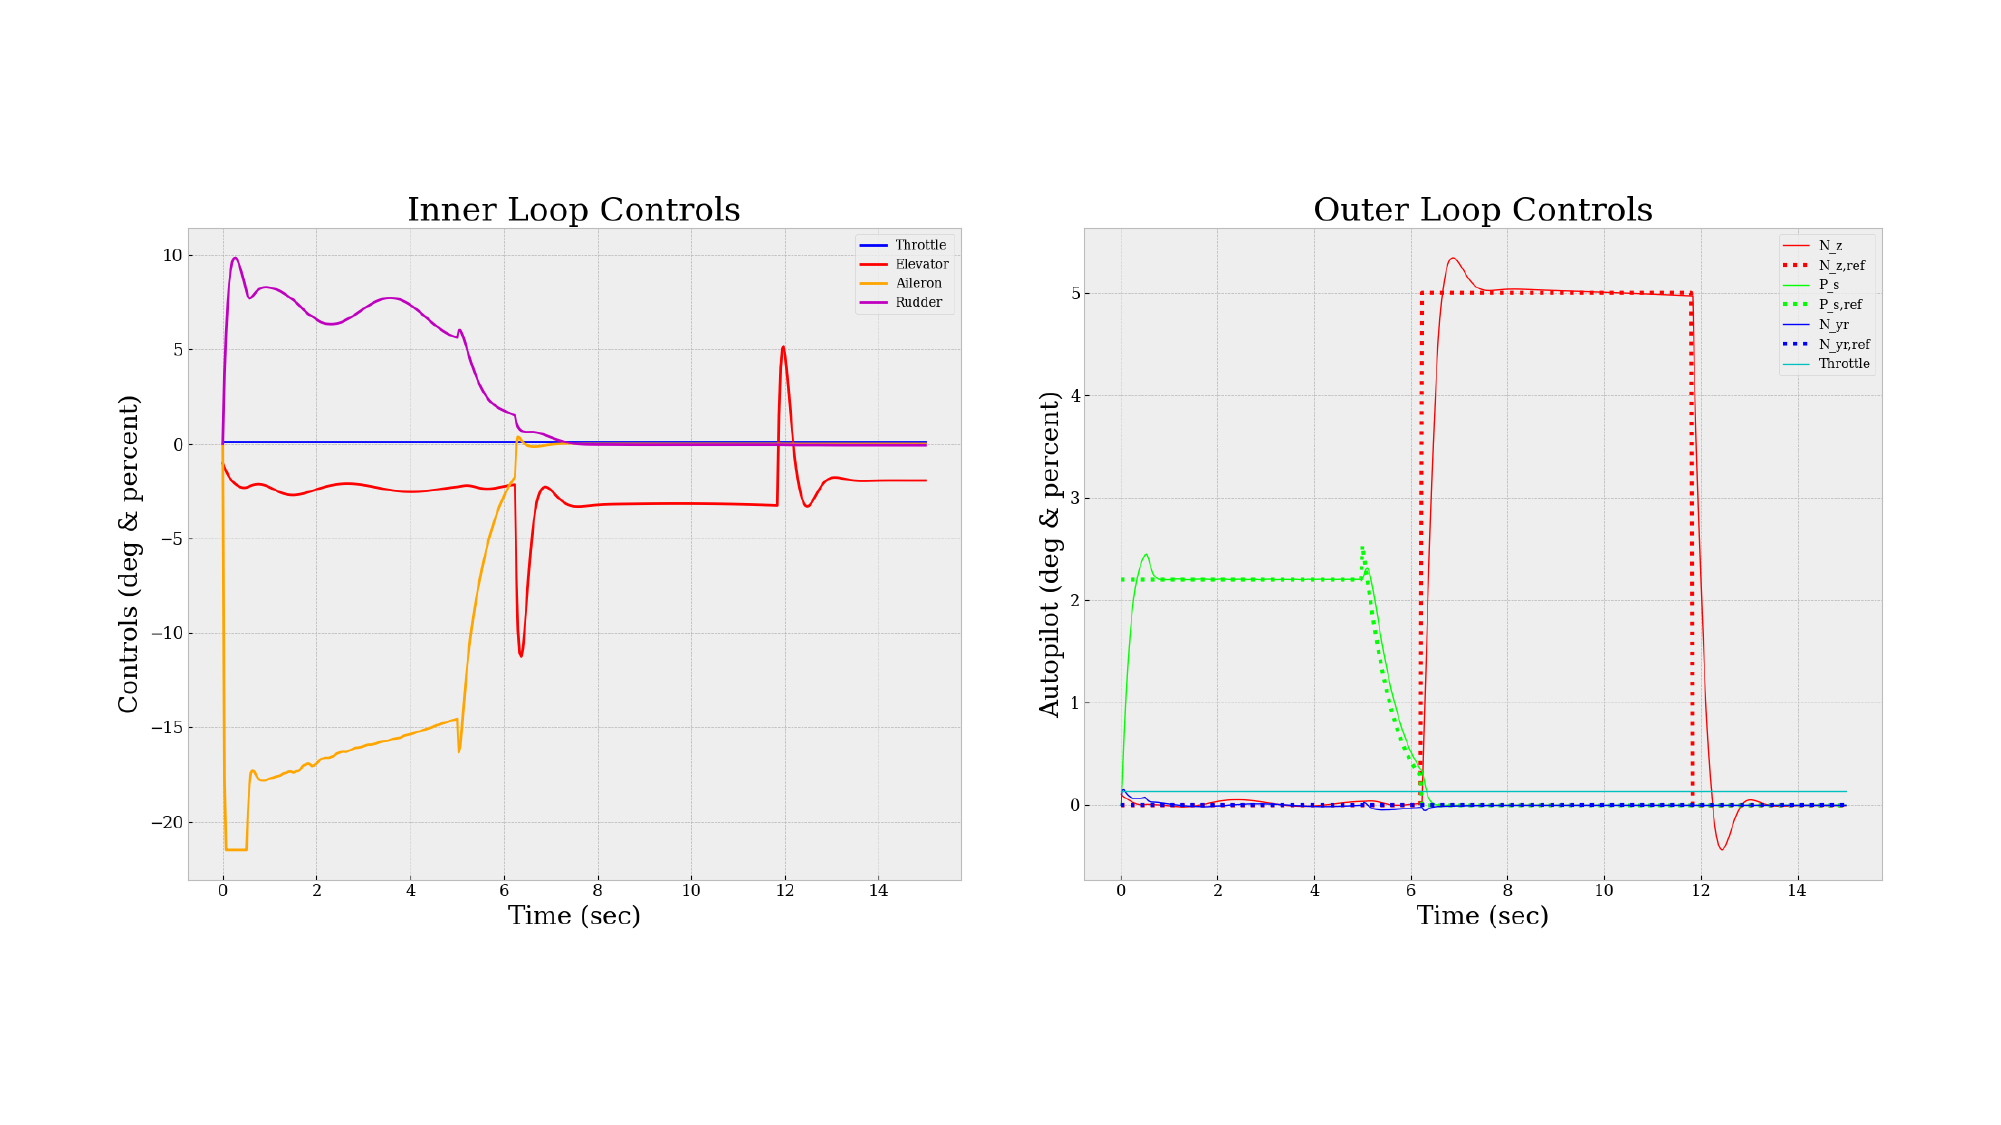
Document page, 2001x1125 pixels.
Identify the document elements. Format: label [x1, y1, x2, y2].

picture [104, 182, 975, 943]
picture [1025, 182, 1895, 943]
